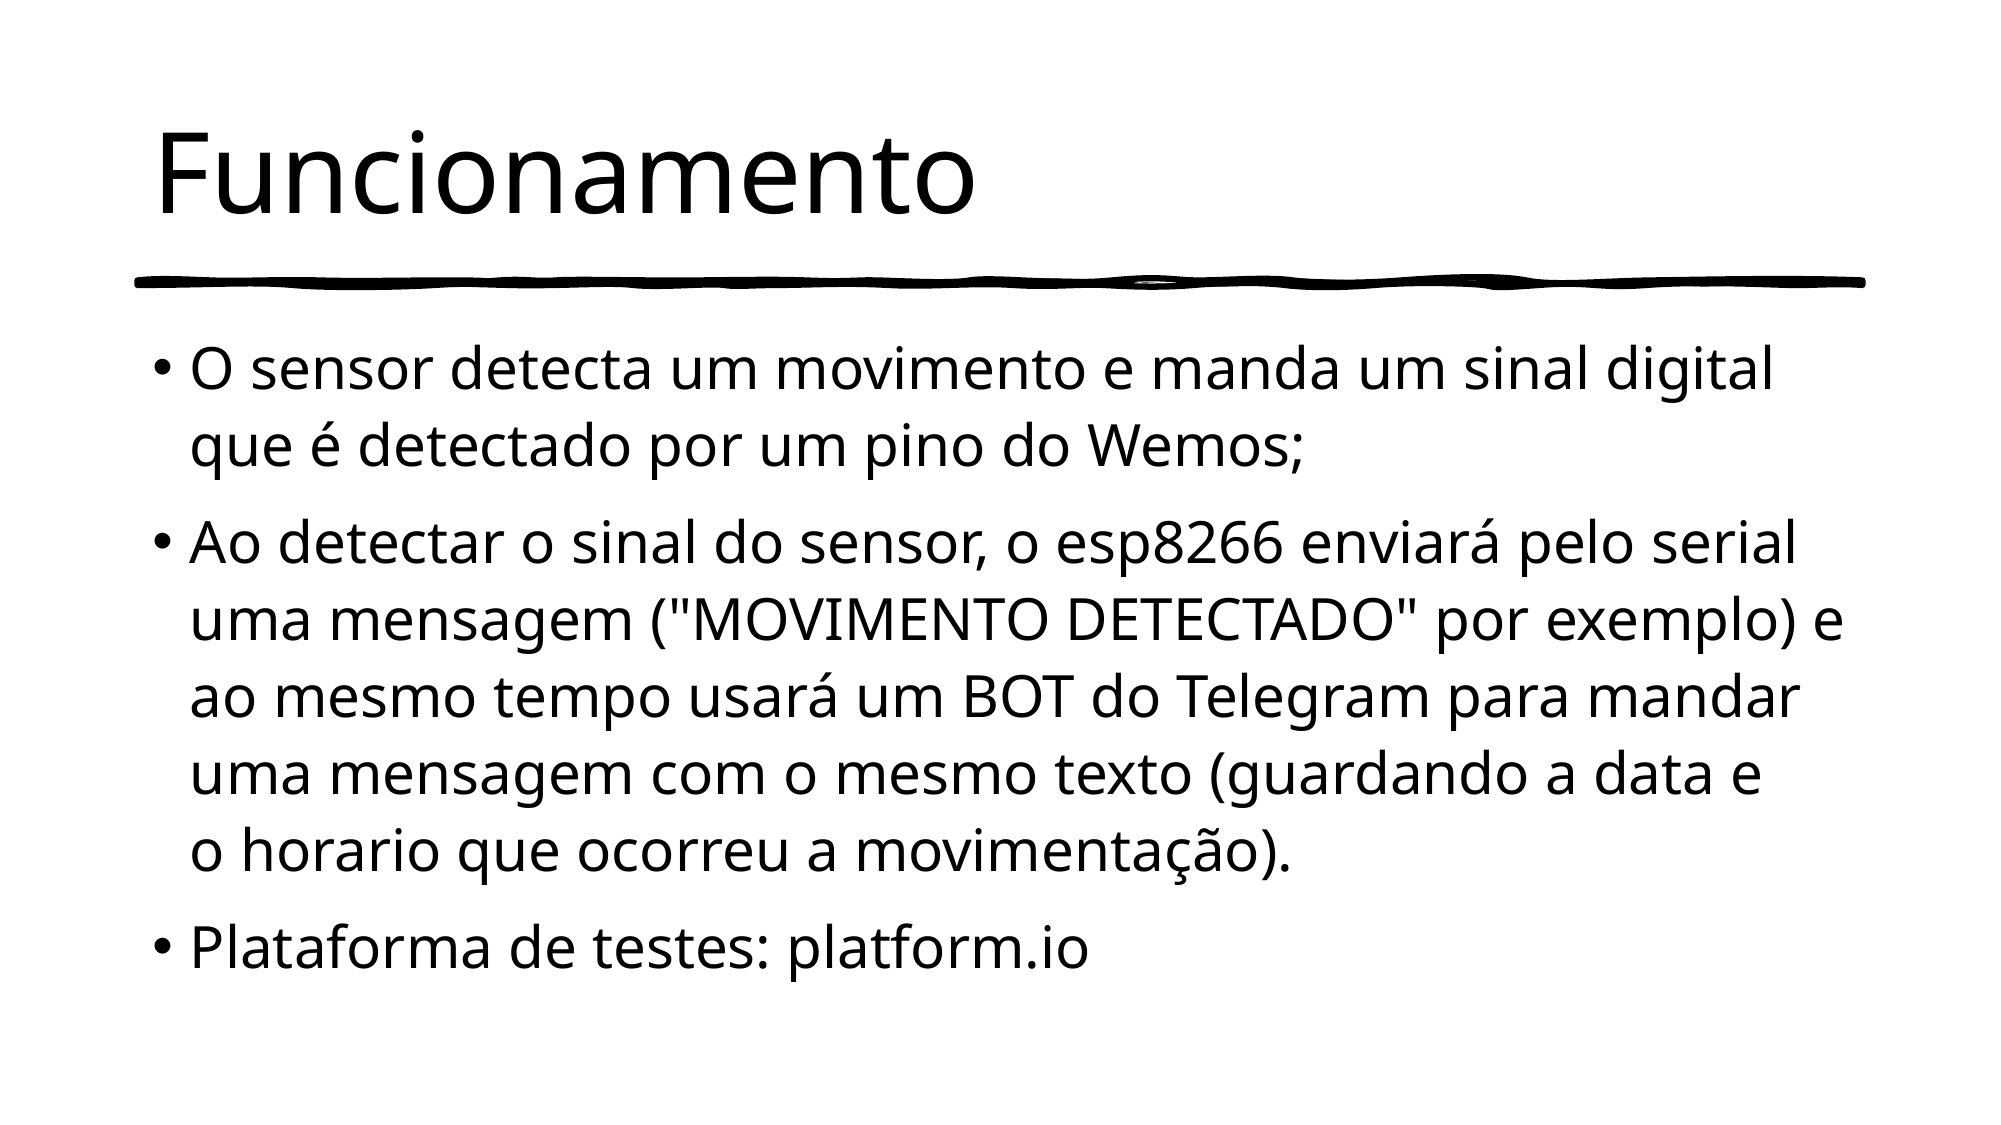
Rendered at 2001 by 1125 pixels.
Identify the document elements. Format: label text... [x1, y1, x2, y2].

title Funcionamento [137, 59, 1863, 278]
list O sensor detecta um movimento e manda um sinal digital que é detectado por um pino do Wemos; Ao detectar o sinal do sensor, o esp8266 enviará pelo serial uma mensagem ("MOVIMENTO DETECTADO" por exemplo) e ao mesmo tempo usará um BOT do Telegram para mandar uma mensagem com o mesmo texto (guardando a data e o horario que ocorreu a movimentação). Plataforma de testes: platform.io [137, 316, 1863, 1014]
